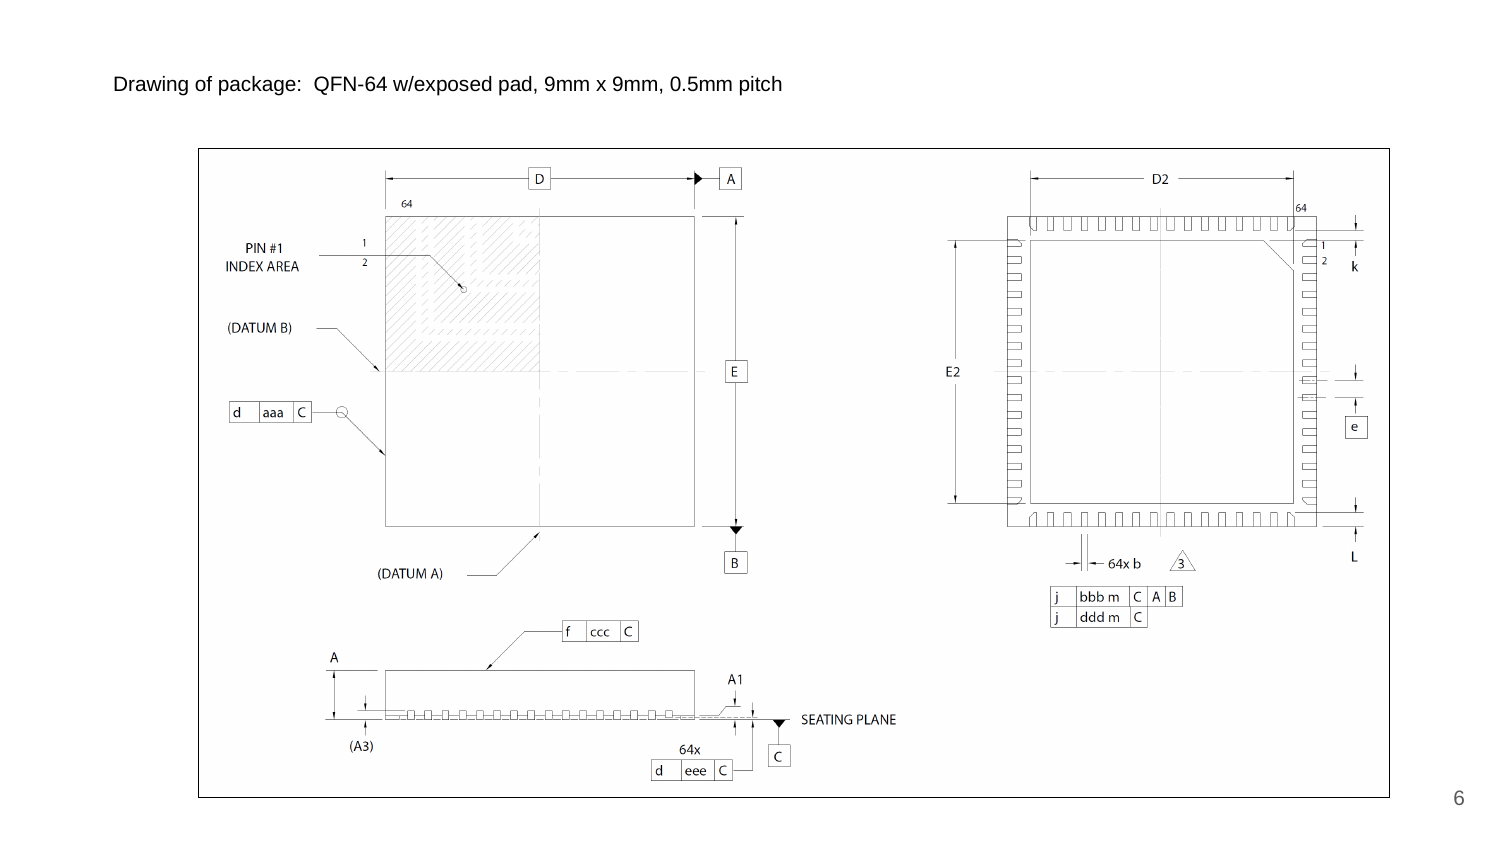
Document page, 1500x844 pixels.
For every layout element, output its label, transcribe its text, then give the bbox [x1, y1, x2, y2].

picture [197, 148, 1391, 798]
text_box Drawing of package: QFN-64 w/exposed pad, 9mm x 9mm, 0.5mm pitch [98, 55, 1318, 121]
slide_number 6 [1389, 764, 1480, 830]
